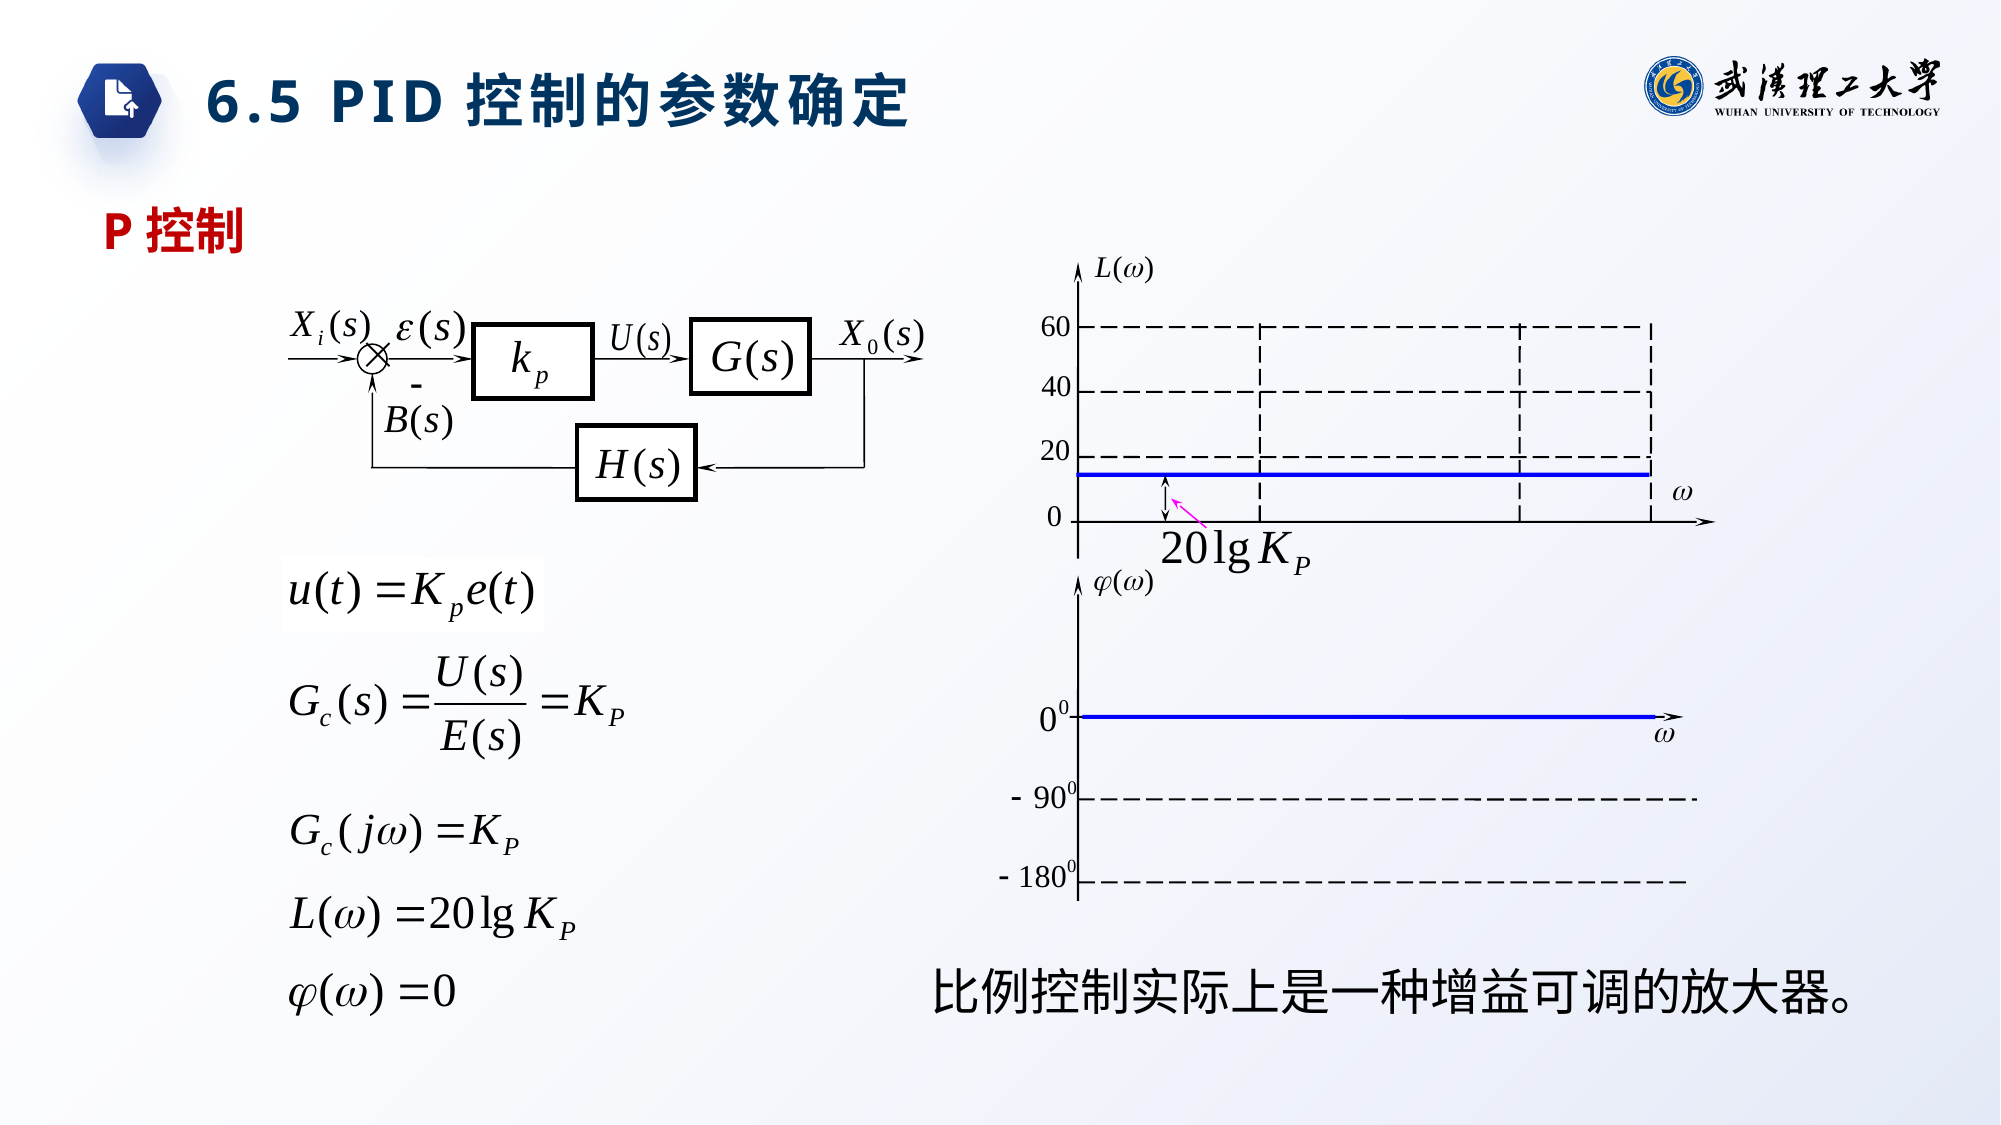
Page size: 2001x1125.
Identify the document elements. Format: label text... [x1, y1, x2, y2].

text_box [831, 307, 932, 365]
text_box [1073, 262, 1083, 283]
picture [0, 0, 2000, 1125]
text_box 比例控制实际上是一种增益可调的放大器。 [916, 940, 1872, 1028]
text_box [357, 339, 390, 375]
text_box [1153, 474, 1320, 584]
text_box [388, 301, 475, 359]
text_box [1034, 692, 1077, 741]
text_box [282, 557, 544, 633]
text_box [281, 881, 585, 948]
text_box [587, 439, 689, 497]
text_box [376, 396, 460, 449]
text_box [1667, 480, 1699, 509]
list 6.5 PID控制的参数确定 [191, 56, 1624, 143]
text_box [283, 800, 530, 867]
text_box [473, 324, 593, 399]
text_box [1076, 474, 1656, 717]
text_box [576, 425, 696, 500]
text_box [1035, 433, 1076, 469]
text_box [607, 313, 678, 367]
text_box [695, 463, 717, 472]
text_box [678, 356, 690, 362]
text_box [504, 327, 557, 399]
text_box [1695, 517, 1716, 527]
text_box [1042, 498, 1069, 534]
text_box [281, 962, 466, 1027]
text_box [404, 378, 436, 396]
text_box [282, 298, 377, 355]
text_box [368, 375, 377, 394]
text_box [1036, 309, 1077, 345]
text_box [993, 852, 1082, 896]
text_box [704, 330, 803, 391]
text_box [282, 643, 634, 769]
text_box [1649, 722, 1681, 751]
text_box [337, 355, 357, 364]
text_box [1036, 368, 1077, 404]
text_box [1089, 250, 1161, 291]
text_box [1005, 773, 1083, 818]
text_box [691, 319, 810, 394]
text_box [1663, 712, 1684, 722]
text_box [452, 359, 474, 364]
text_box P控制 [87, 192, 305, 268]
